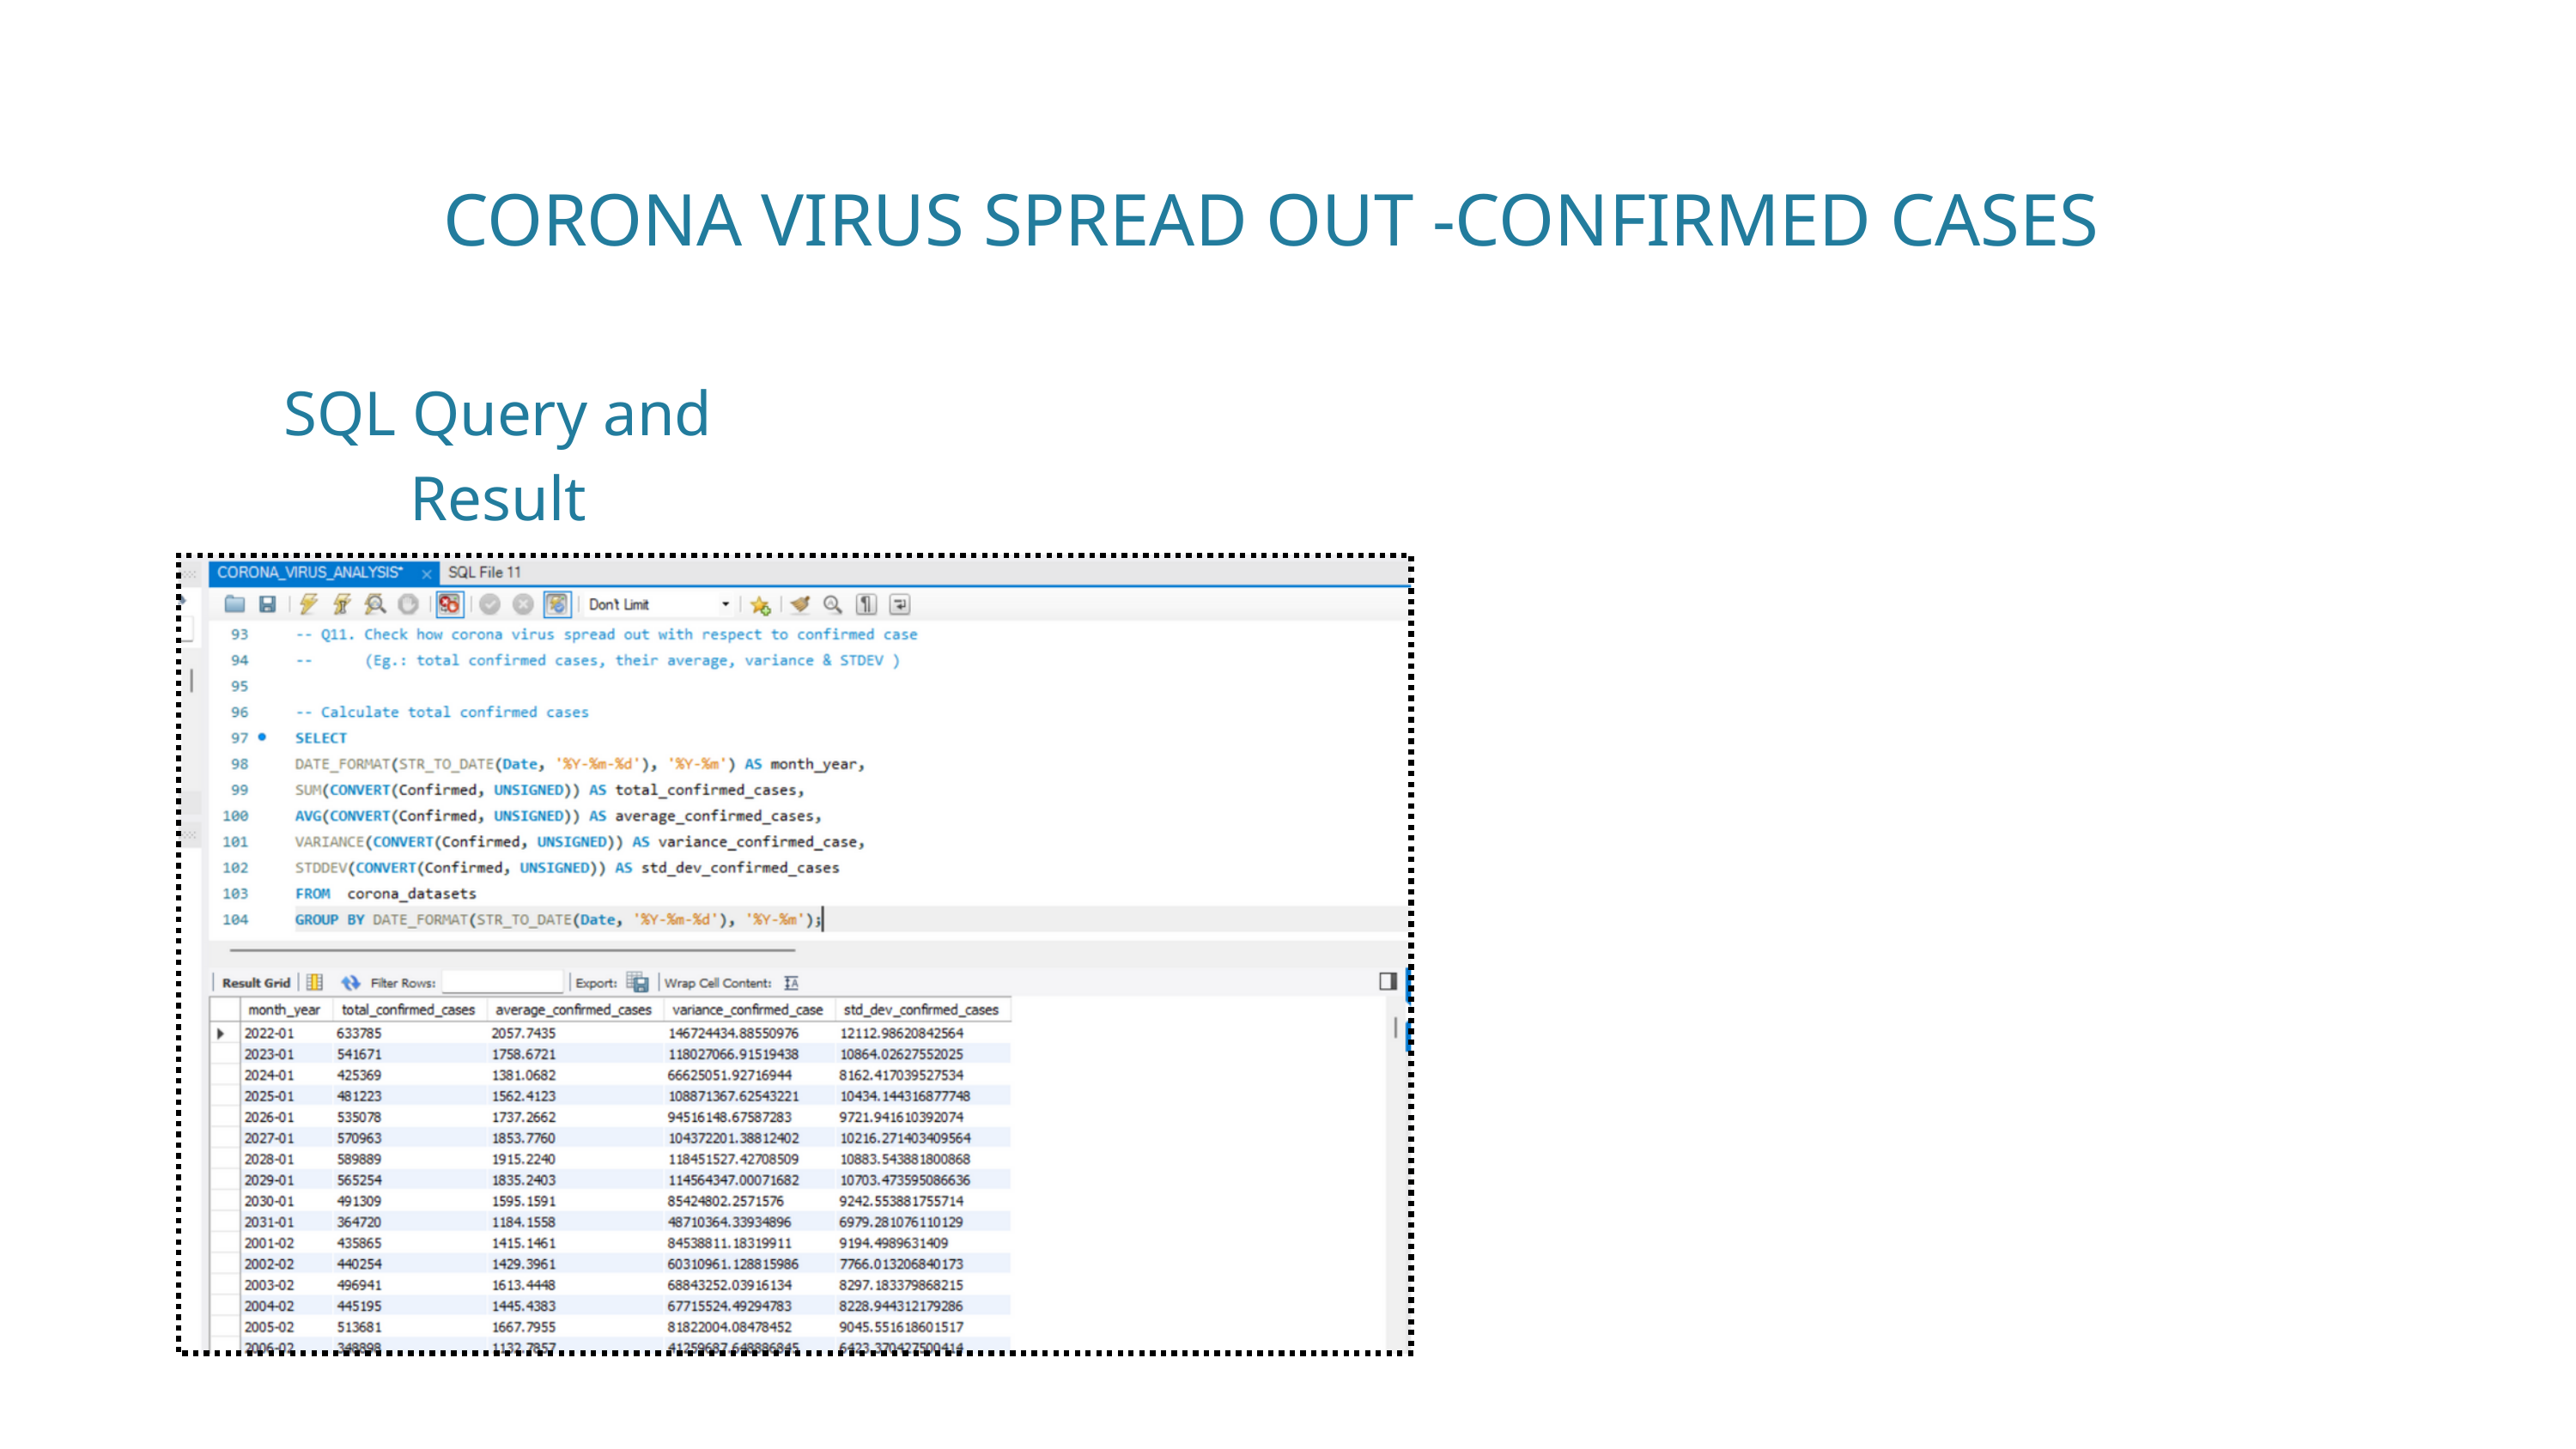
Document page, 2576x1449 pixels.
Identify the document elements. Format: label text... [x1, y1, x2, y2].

text_box [178, 555, 1412, 1354]
text_box SQL Query and Result [206, 362, 790, 534]
text_box CORONA VIRUS SPREAD OUT -CONFIRMED CASES [443, 189, 2133, 261]
